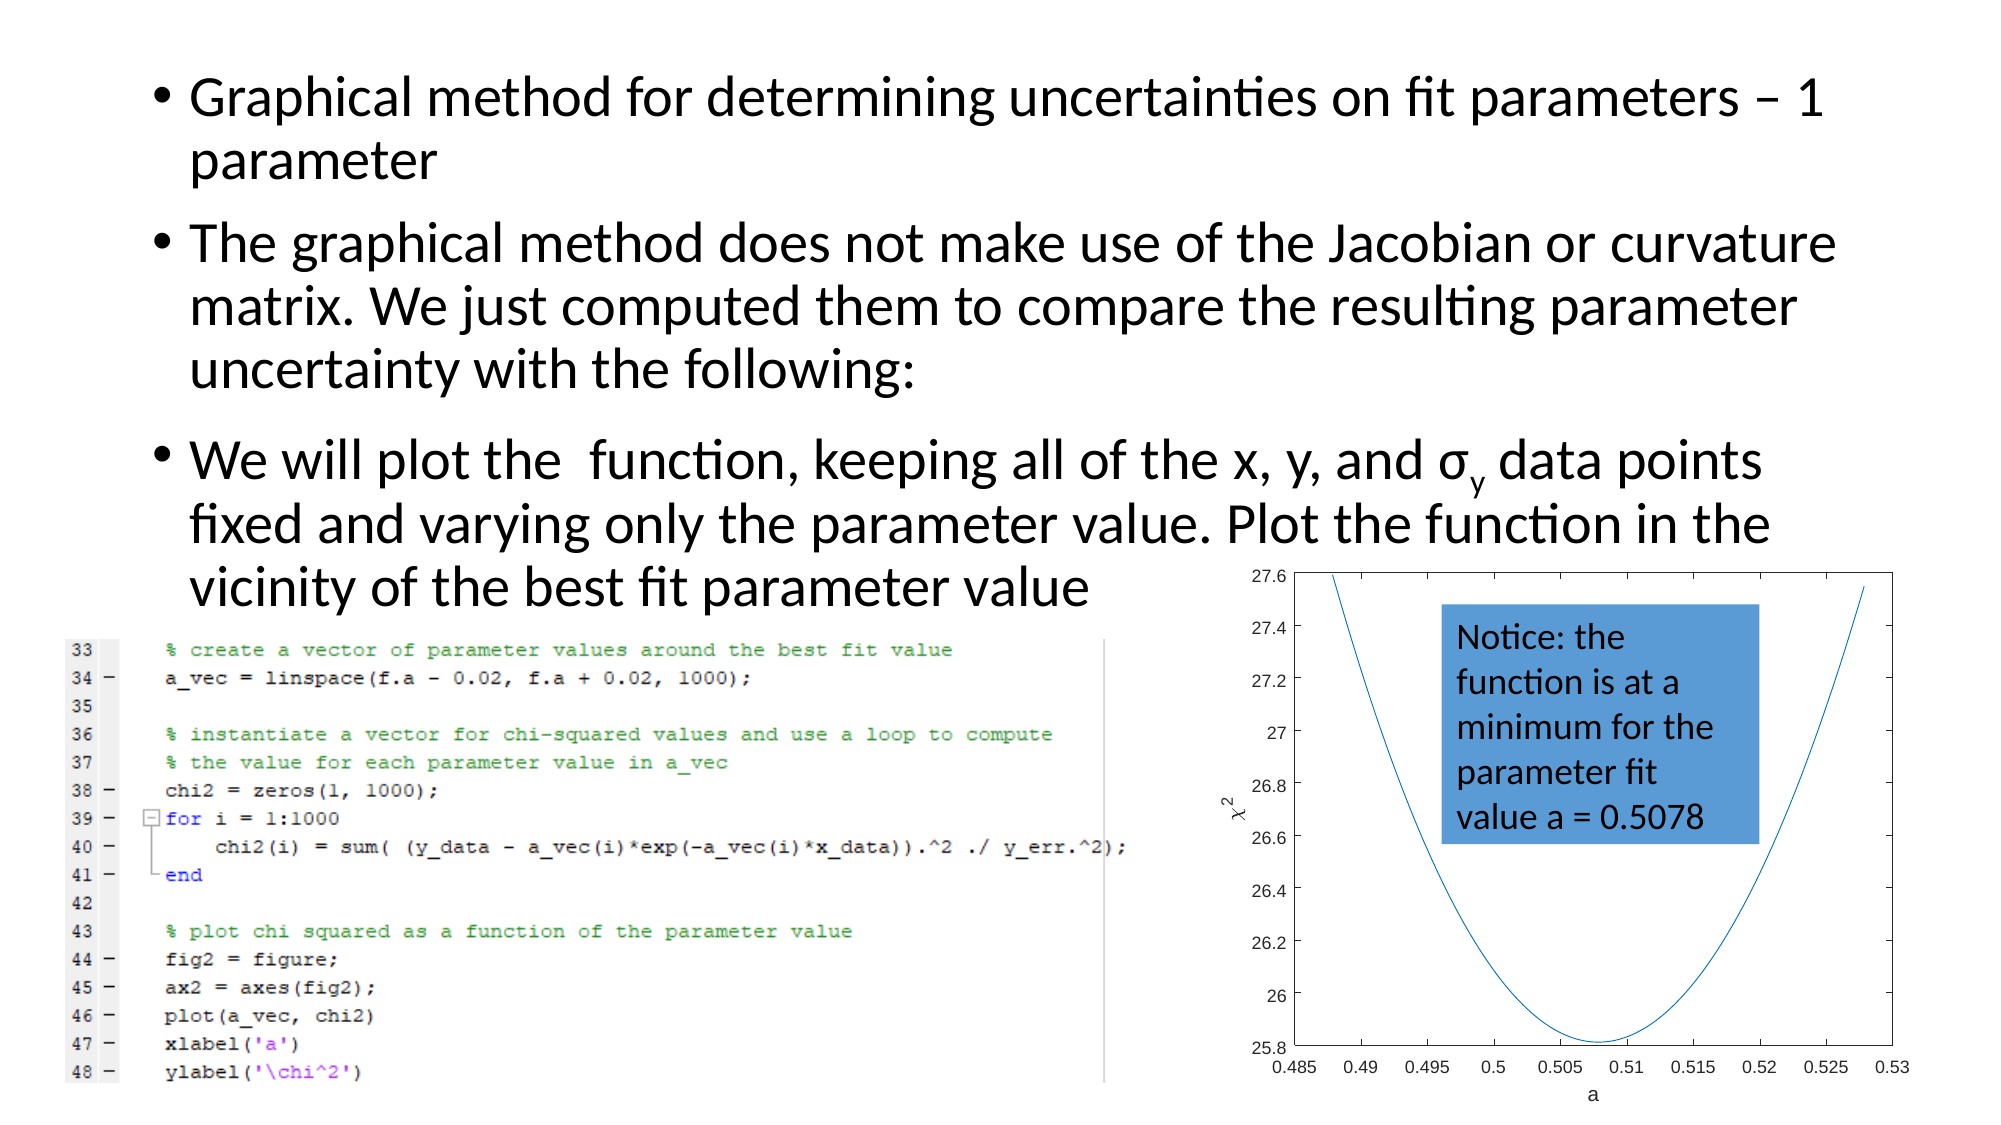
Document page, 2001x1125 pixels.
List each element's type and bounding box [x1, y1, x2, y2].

picture [1208, 560, 1913, 1108]
picture [65, 639, 1138, 1083]
